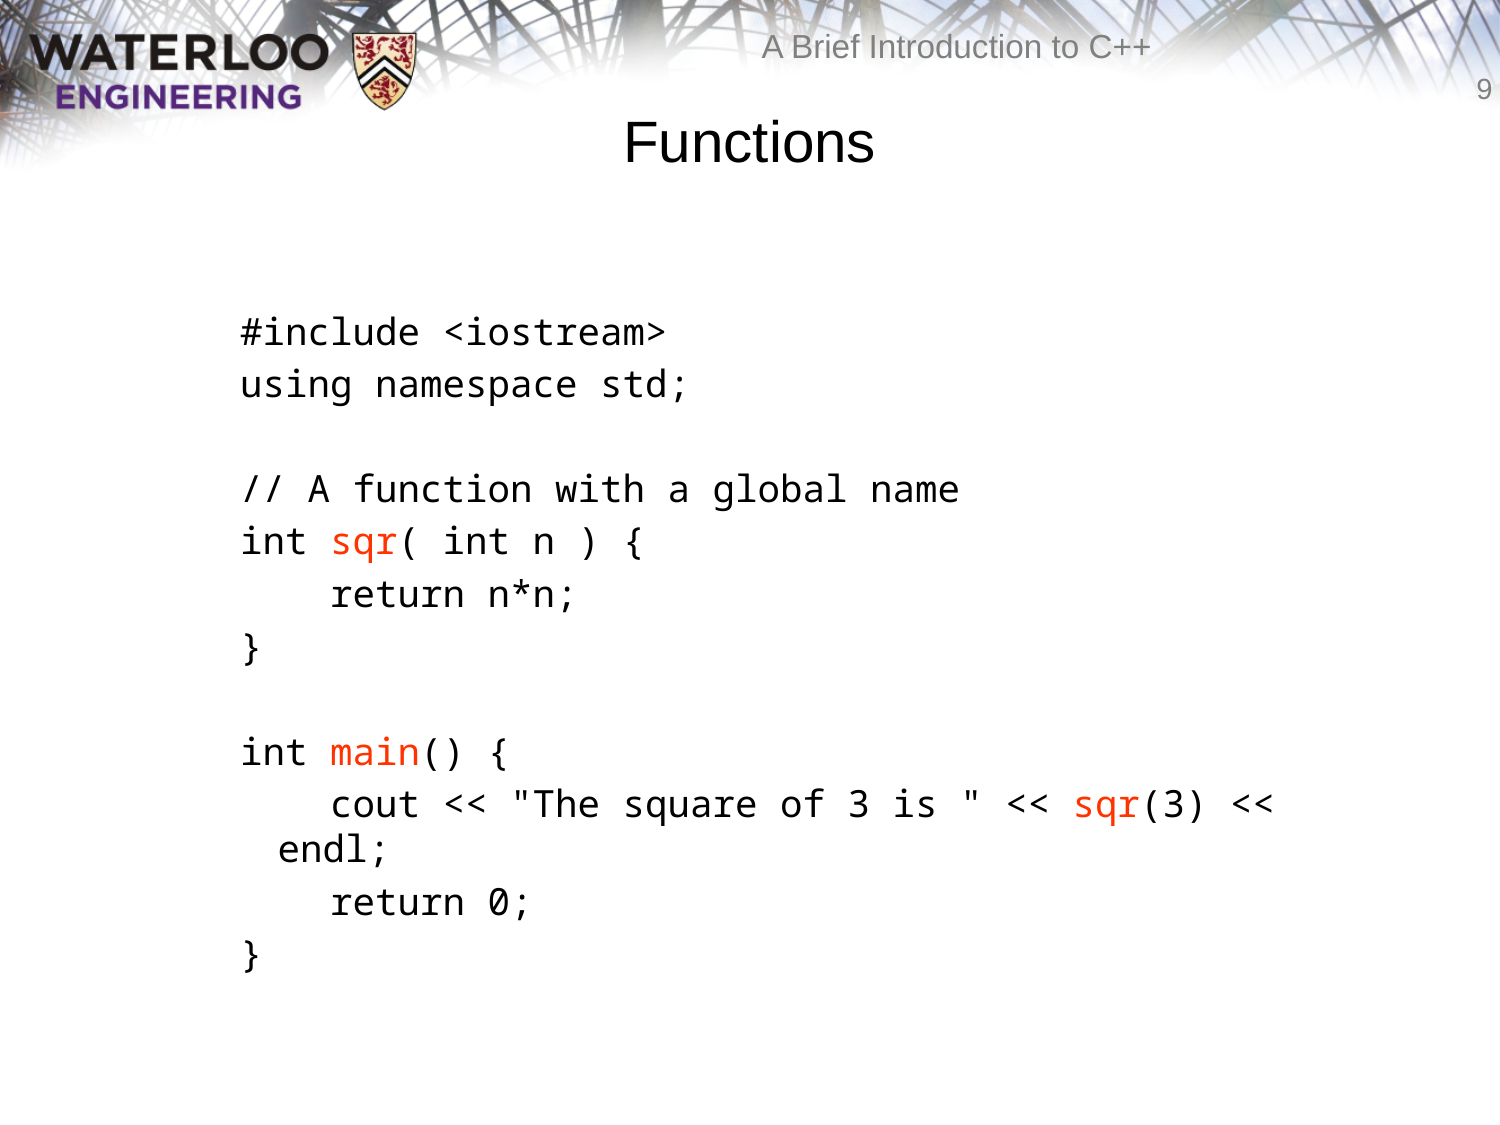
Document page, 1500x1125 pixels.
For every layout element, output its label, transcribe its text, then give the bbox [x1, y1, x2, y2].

picture [0, 0, 1500, 1125]
list #include <iostream> using namespace std; // A function with a global name int sqr( int n ) { return n*n; } int main() { cout << "The square of 3 is " << sqr(3) << endl; return 0; } [74, 262, 1426, 1006]
title Functions [74, 44, 1426, 233]
